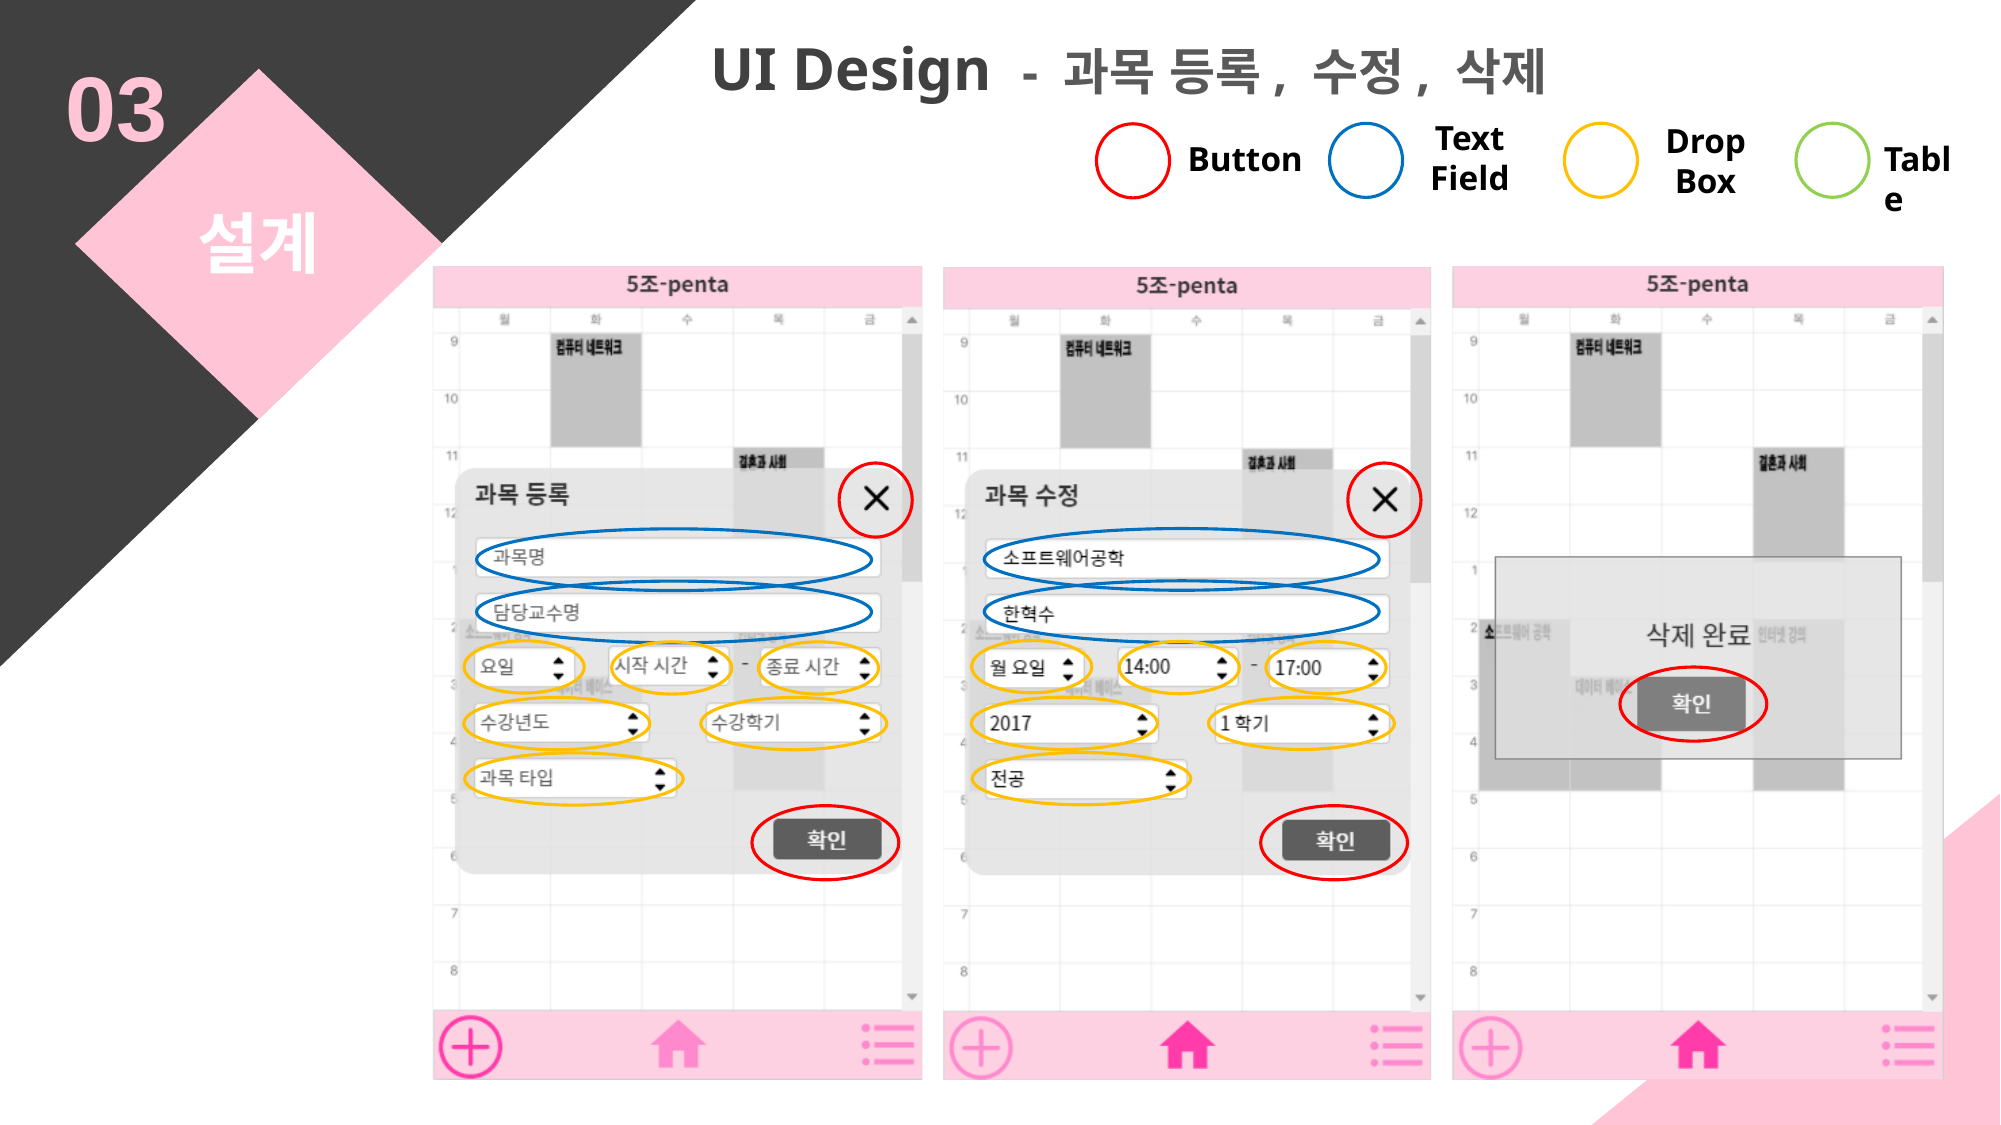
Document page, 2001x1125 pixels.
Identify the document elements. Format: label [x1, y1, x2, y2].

text_box [463, 528, 887, 806]
text_box [1096, 110, 1984, 209]
picture [1451, 266, 1944, 1080]
text_box [0, 0, 2000, 1125]
picture [943, 267, 1432, 1080]
picture [432, 266, 923, 1080]
text_box [971, 528, 1395, 805]
